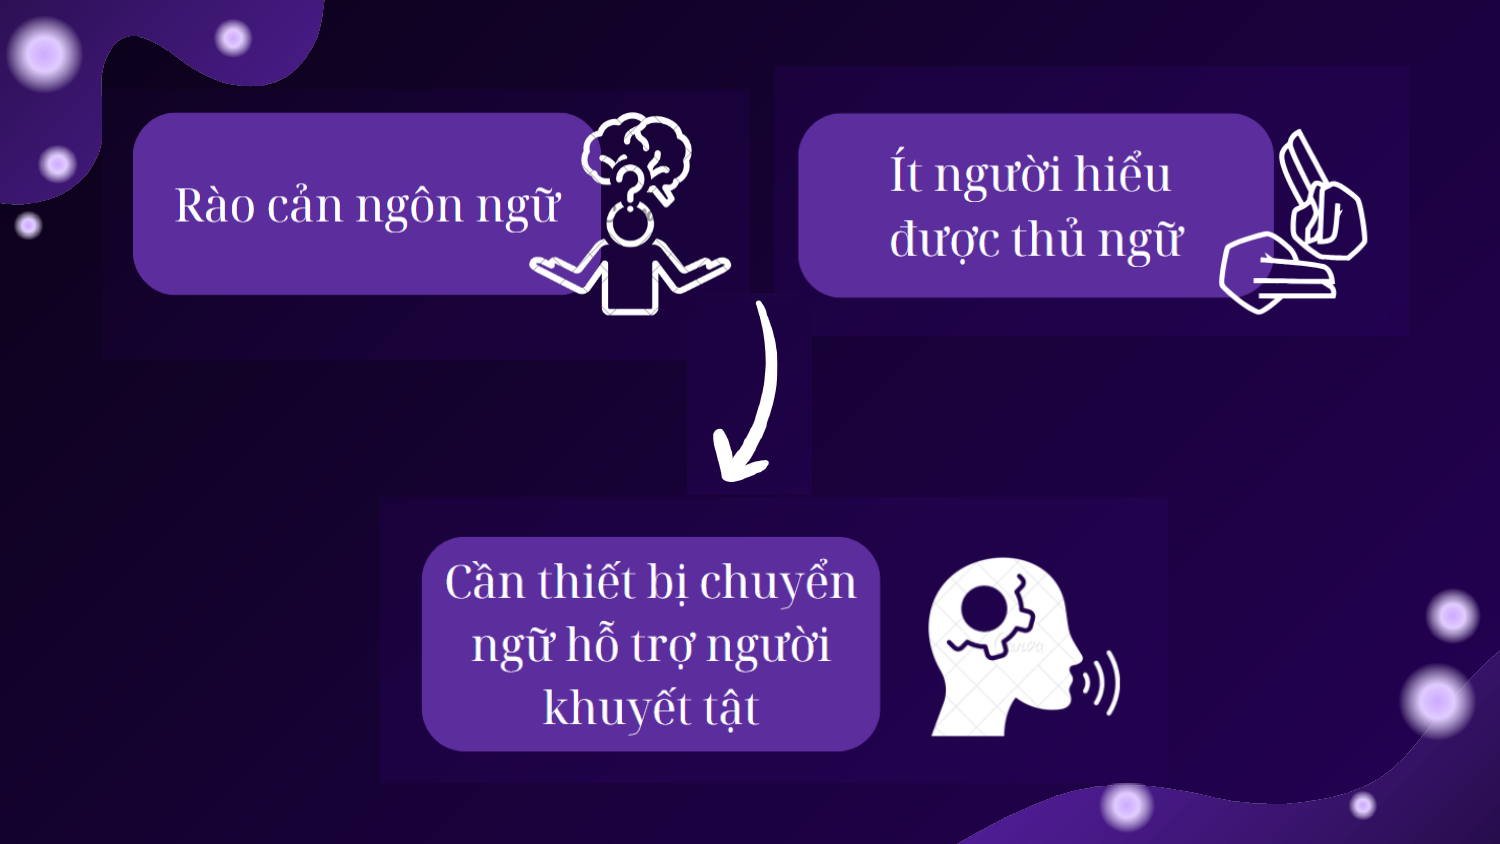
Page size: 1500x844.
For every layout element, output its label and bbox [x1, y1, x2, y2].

picture [102, 65, 1409, 495]
picture [380, 497, 1169, 783]
